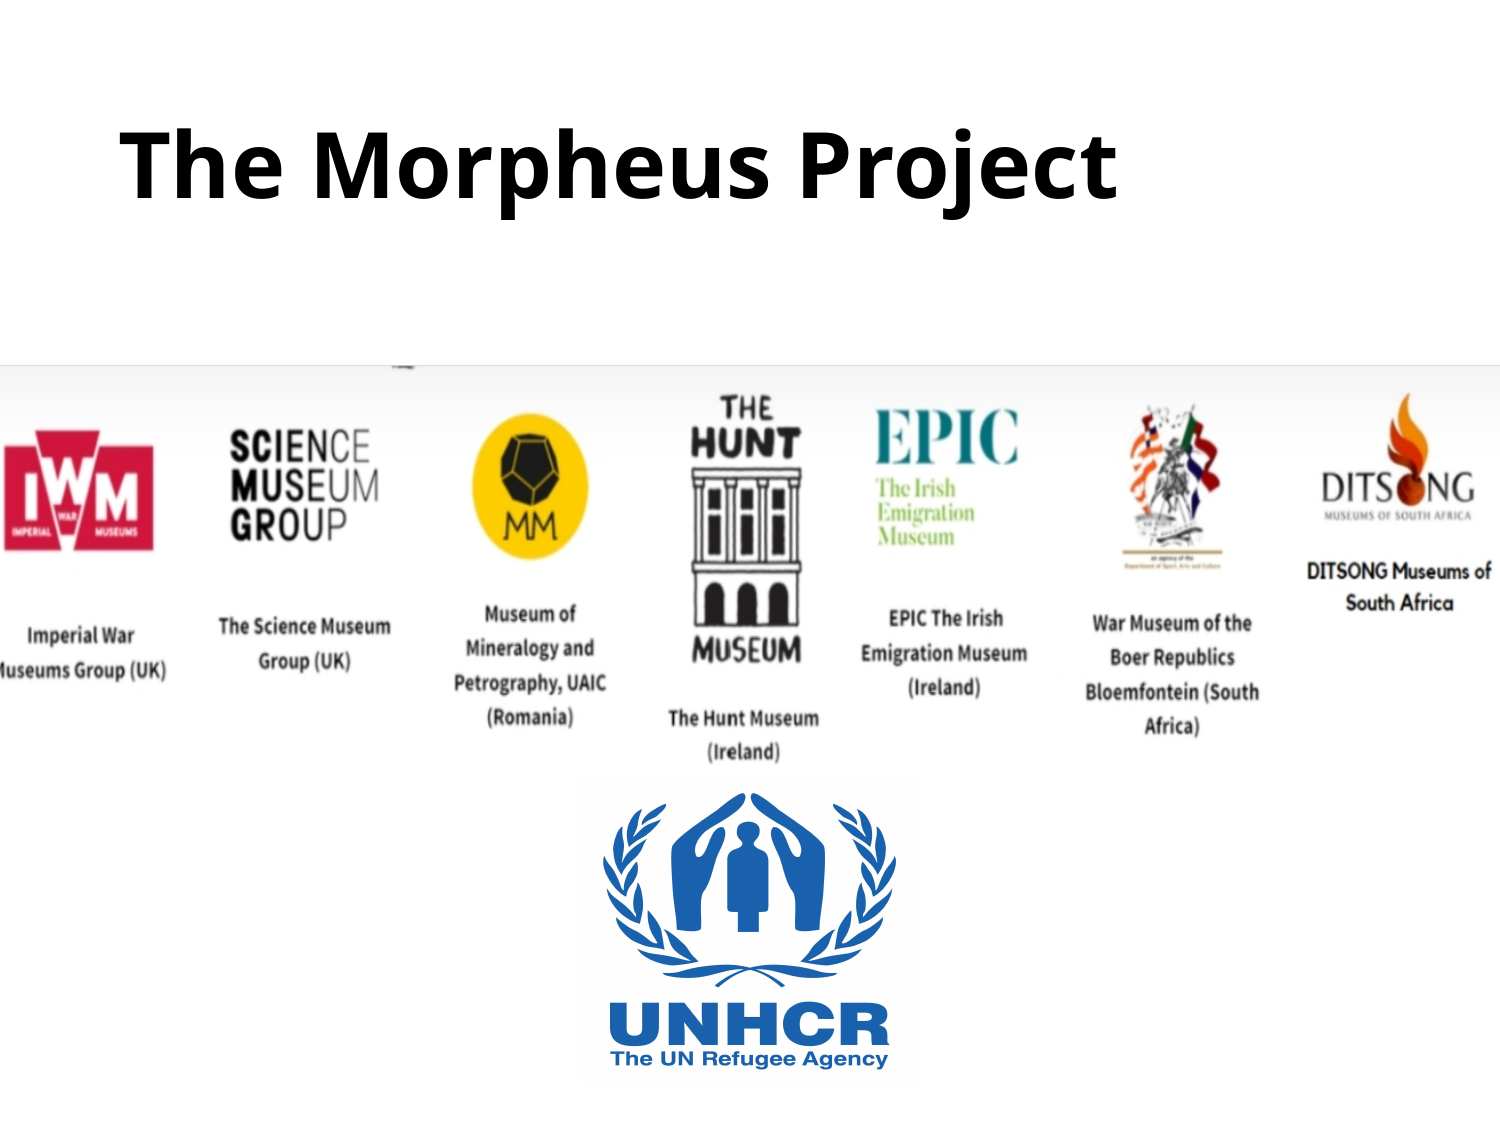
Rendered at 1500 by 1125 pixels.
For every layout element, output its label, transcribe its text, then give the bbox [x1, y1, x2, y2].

title The Morpheus Project [103, 59, 1397, 278]
picture [0, 365, 1500, 1083]
